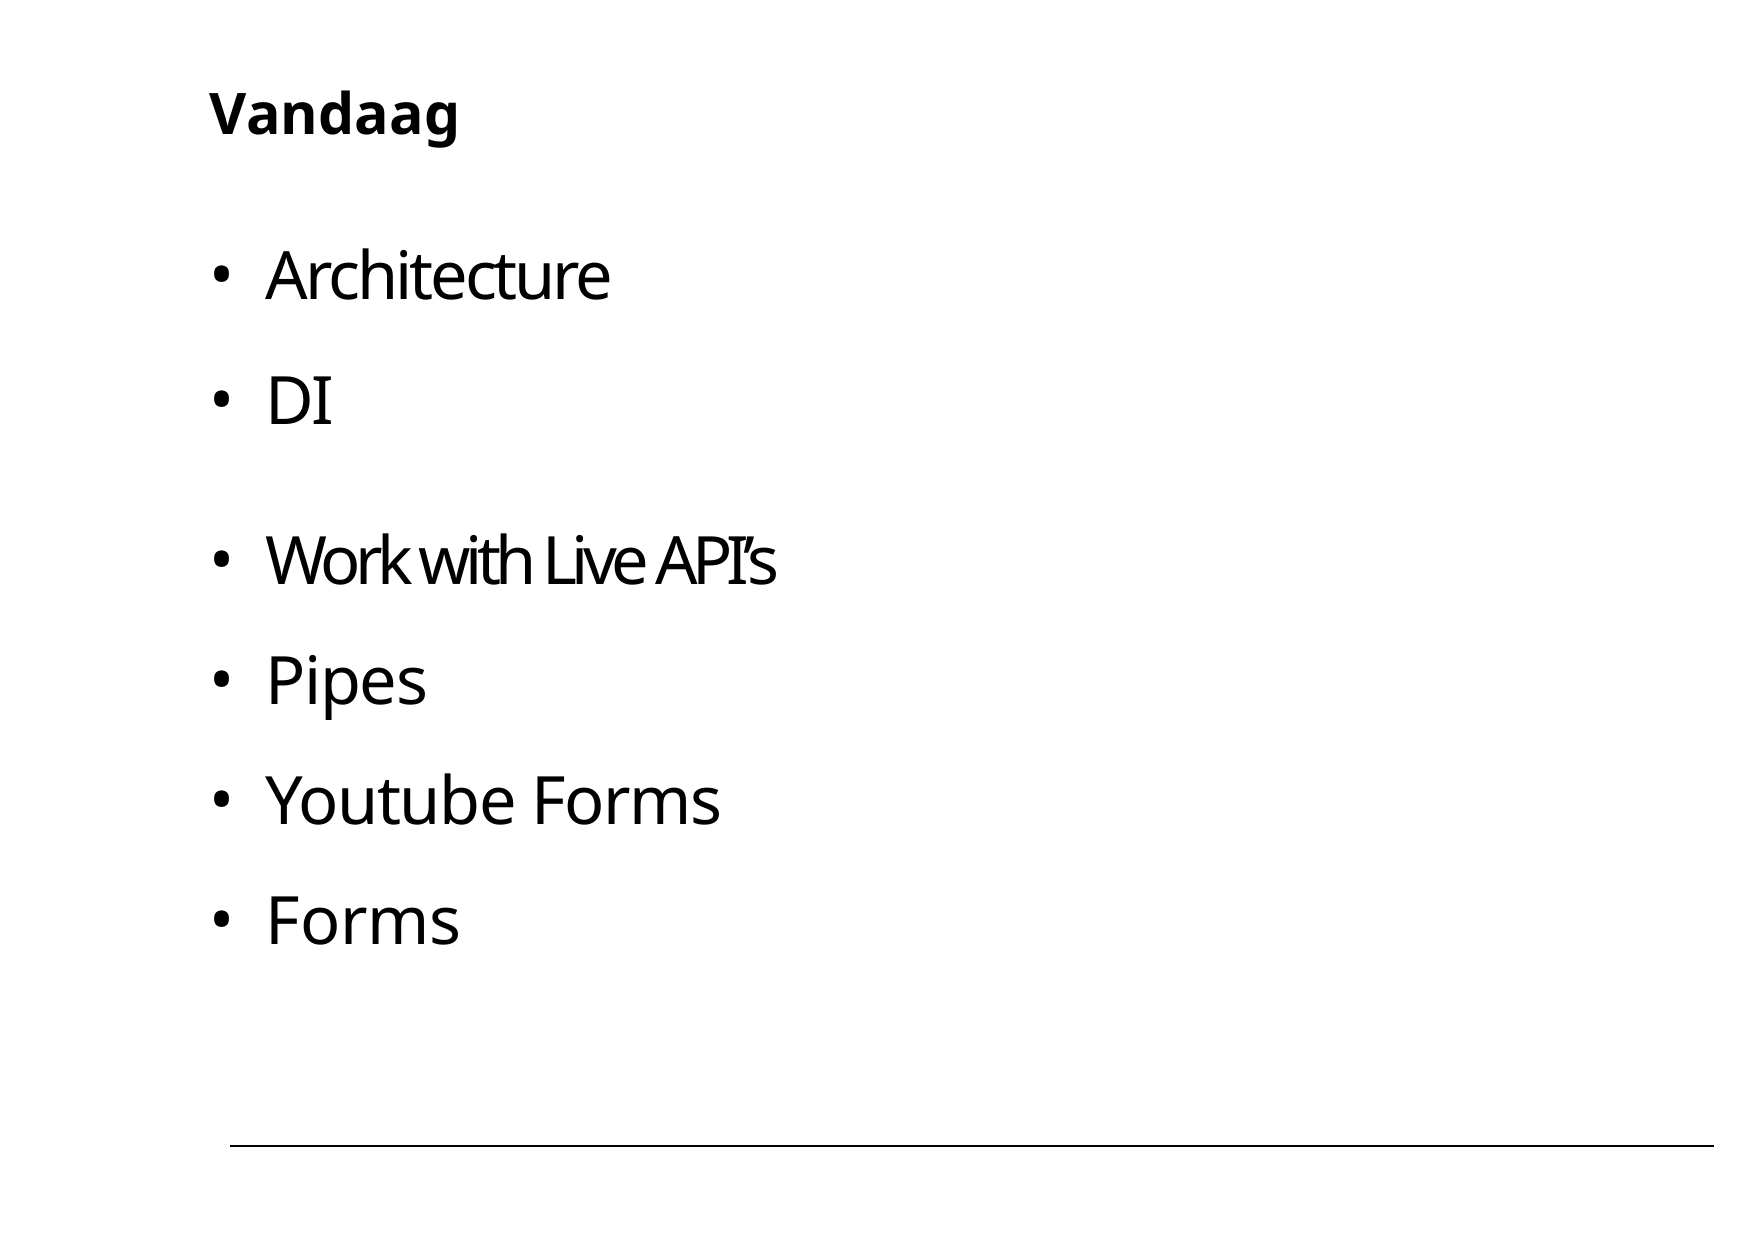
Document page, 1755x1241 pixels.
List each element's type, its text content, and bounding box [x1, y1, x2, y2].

title Vandaag [207, 77, 1547, 285]
text_box Architecture DI Work with Live API’s Pipes Youtube Forms Forms [207, 233, 1403, 1153]
